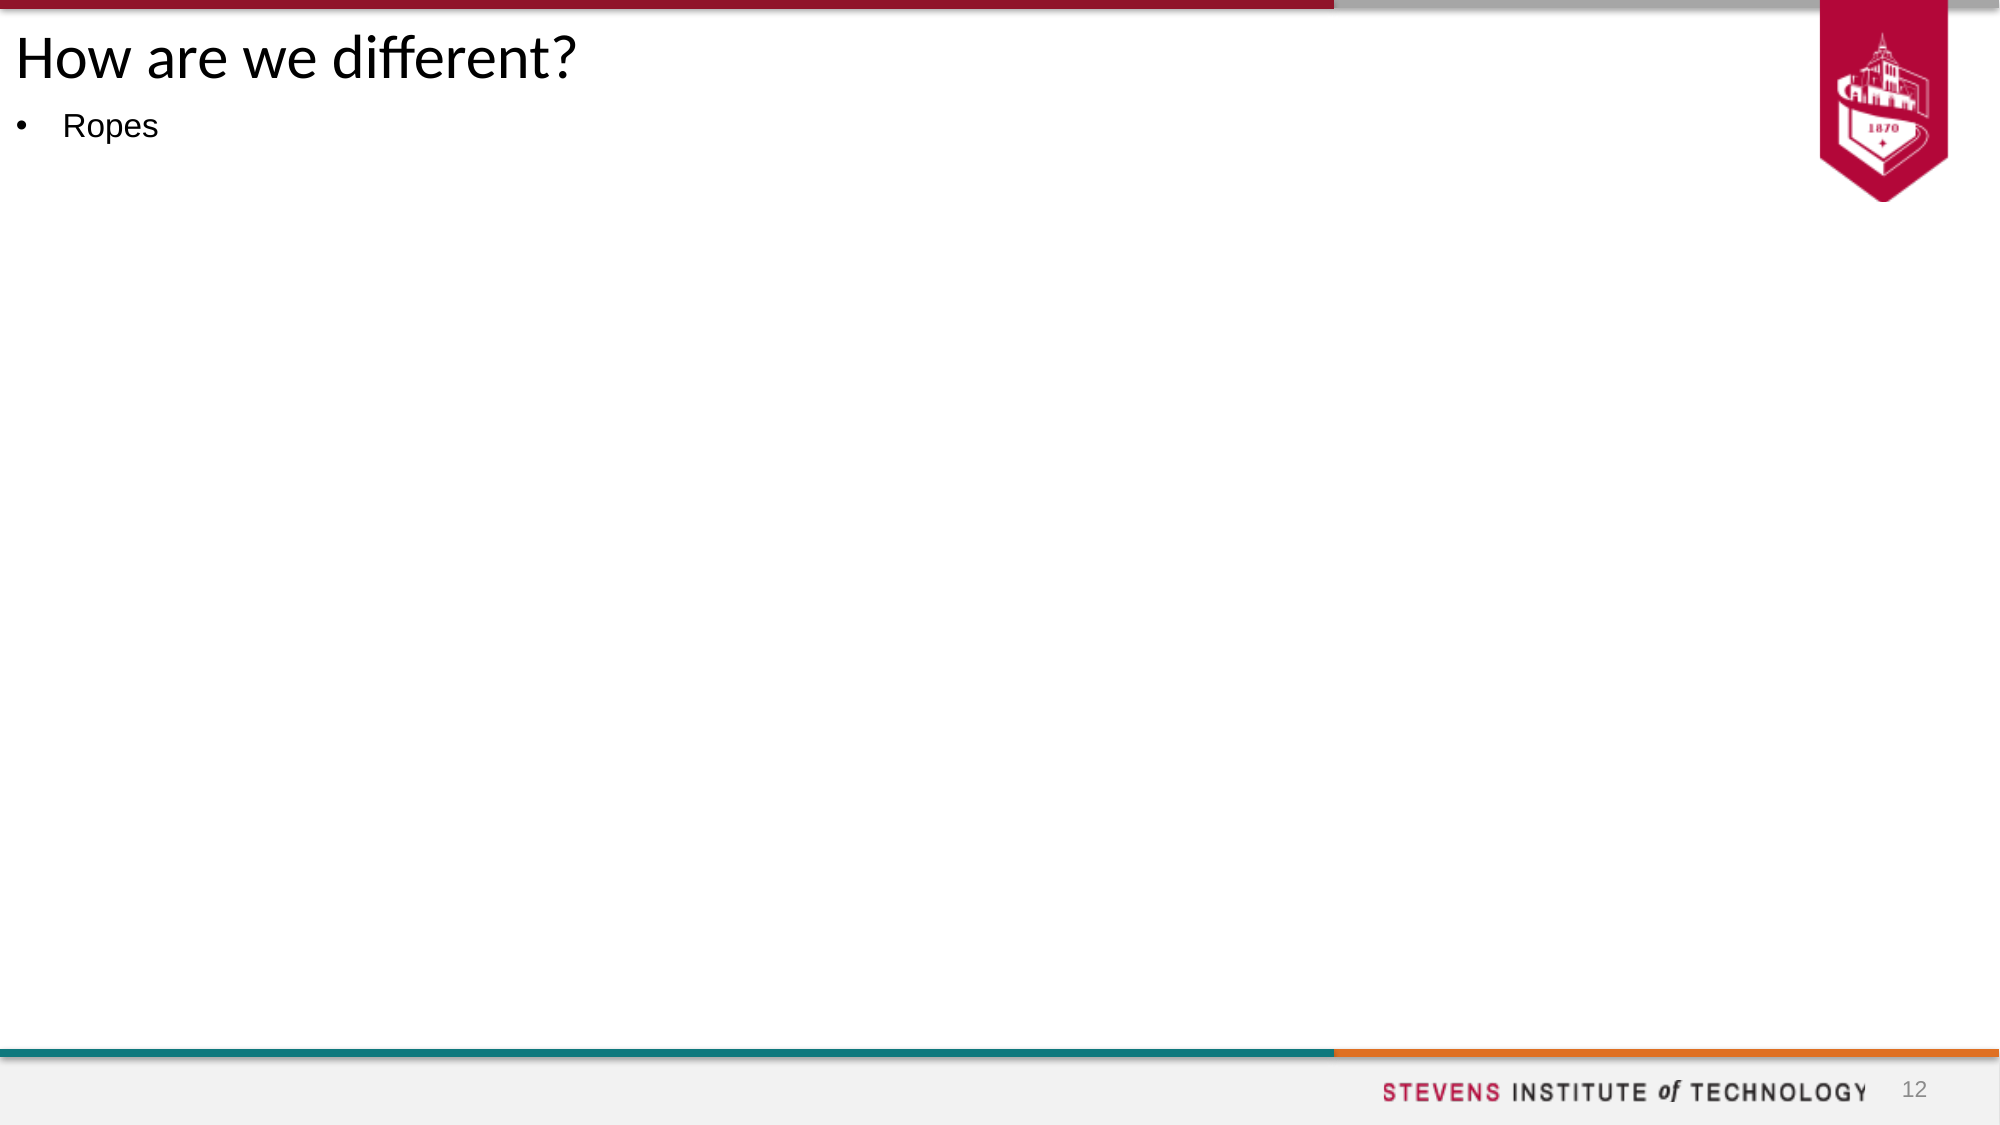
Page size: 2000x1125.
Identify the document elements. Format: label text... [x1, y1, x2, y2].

title How are we different? [0, 8, 1598, 97]
list Ropes [0, 97, 1983, 1028]
slide_number 12 [1862, 1057, 1967, 1118]
